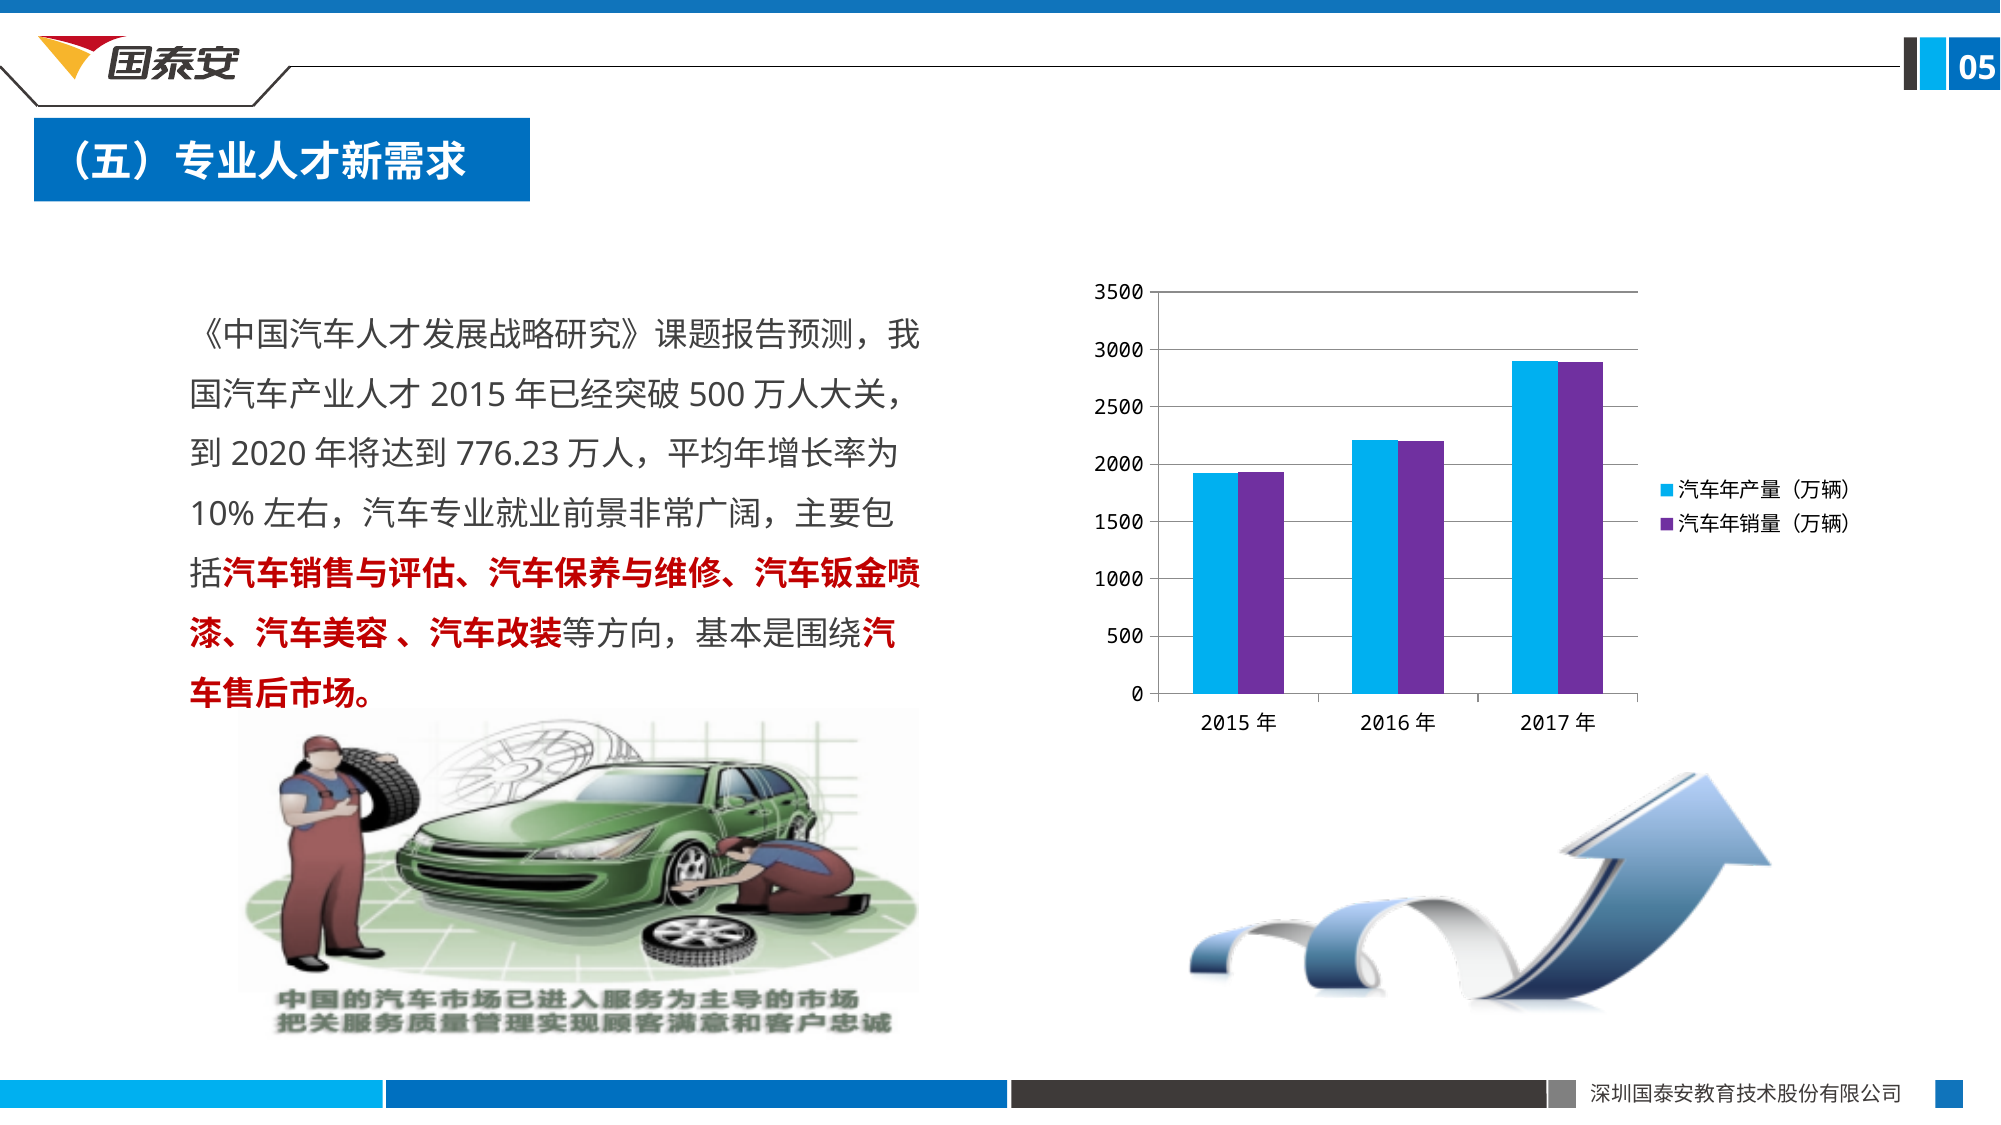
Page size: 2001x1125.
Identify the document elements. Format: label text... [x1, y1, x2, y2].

text_box 《中国汽车人才发展战略研究》课题报告预测，我国汽车产业人才2015年已经突破500万人大关，到2020年将达到776.23万人，平均年增长率为10%左右，汽车专业就业前景非常广阔，主要包括汽车销售与评估、汽车保养与维修、汽车钣金喷漆、汽车美容 、汽车改装等方向，基本是围绕汽车售后市场。 [174, 285, 943, 720]
picture [238, 708, 919, 1041]
picture [1167, 772, 1779, 1016]
text_box （五）专业人才新需求 [34, 117, 530, 202]
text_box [0, 66, 290, 106]
text_box 05 [1944, 38, 2000, 94]
chart [1077, 268, 1882, 747]
